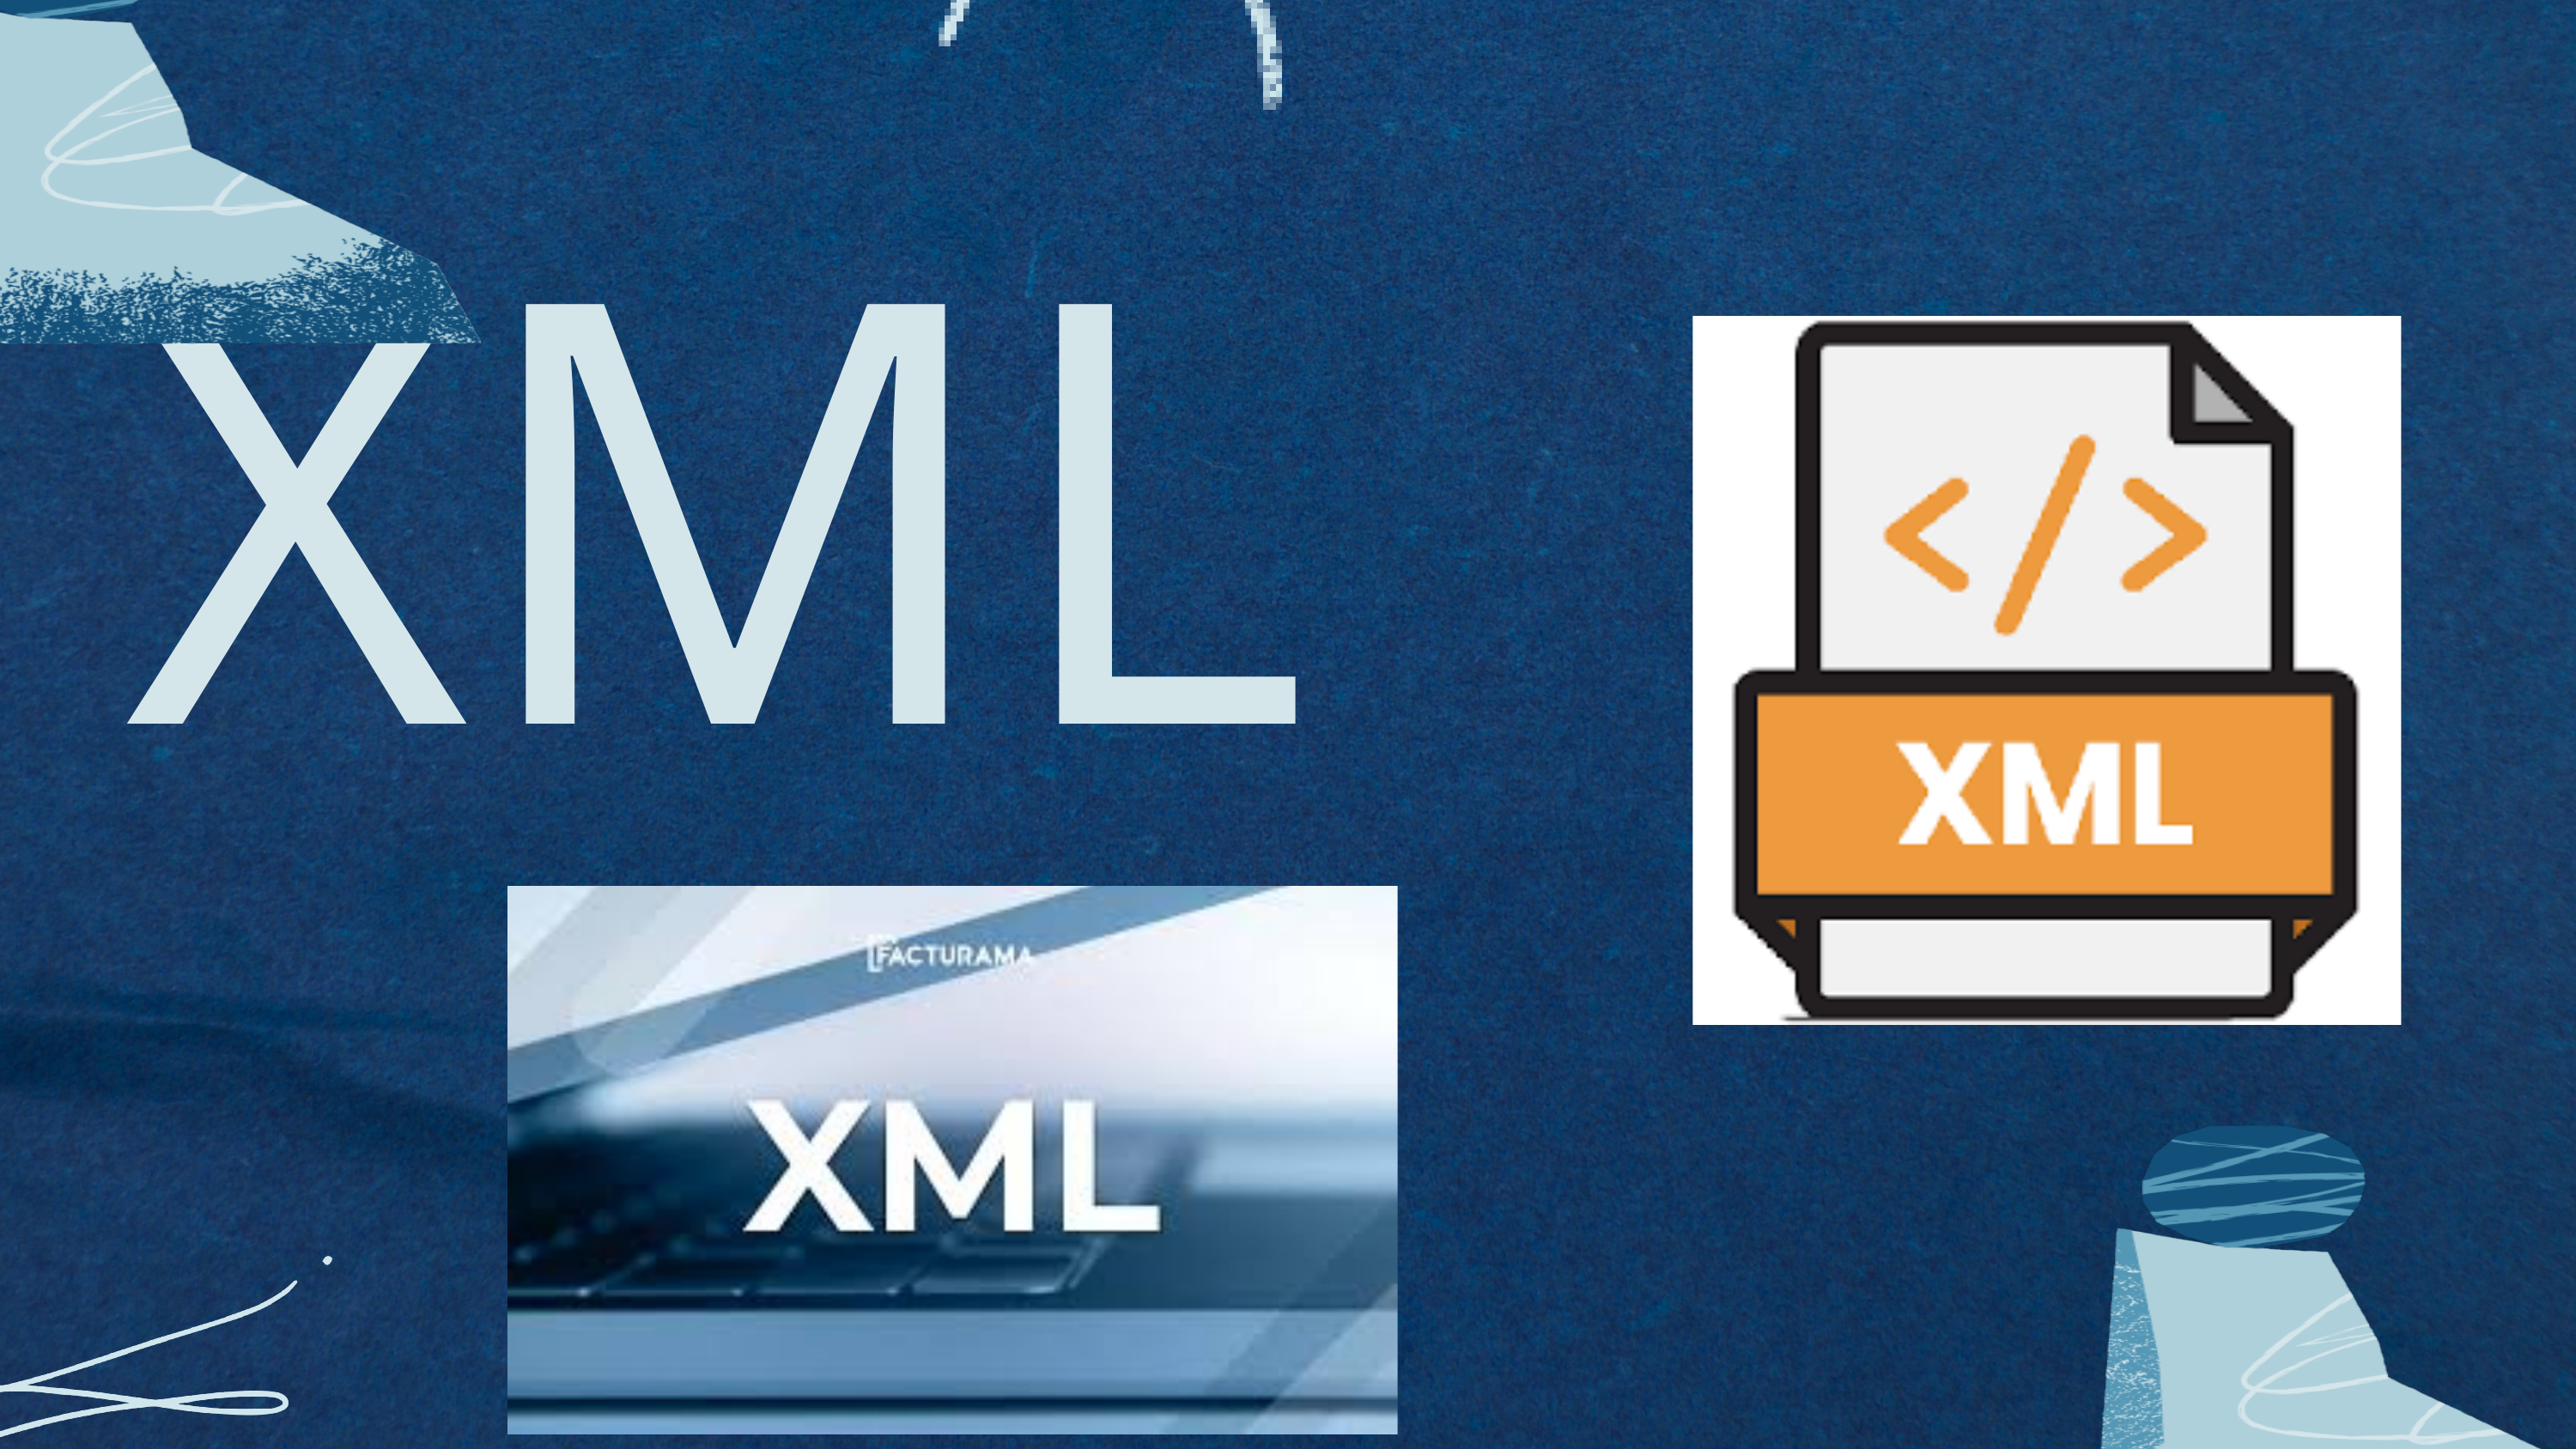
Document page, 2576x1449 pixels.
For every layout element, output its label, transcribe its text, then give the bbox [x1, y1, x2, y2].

text_box [0, 1255, 332, 1449]
text_box [1692, 316, 2402, 1025]
text_box [939, 0, 1289, 110]
text_box [2098, 1125, 2576, 1449]
text_box [507, 886, 1398, 1434]
text_box [0, 0, 482, 344]
text_box XML [125, 171, 1398, 842]
text_box [0, 0, 2576, 1449]
